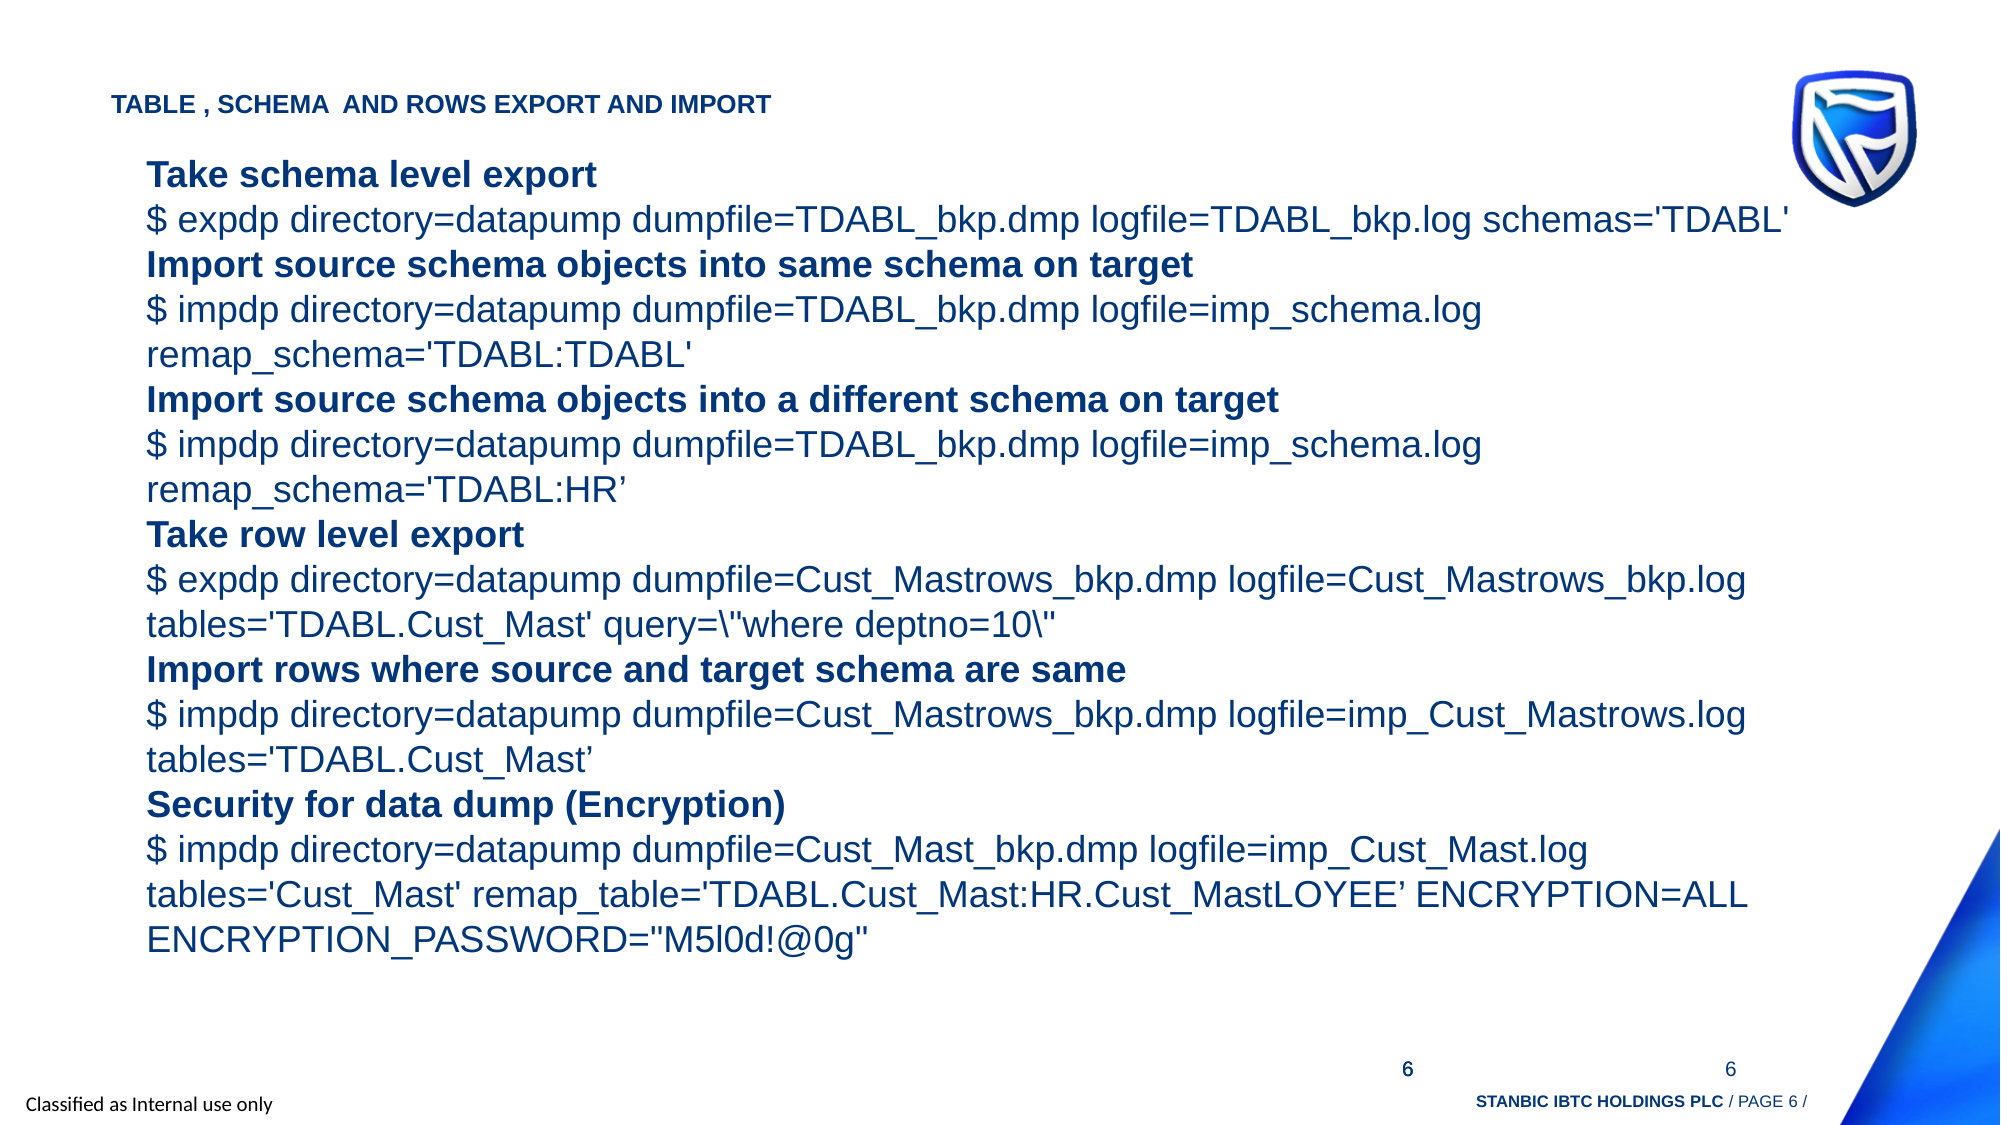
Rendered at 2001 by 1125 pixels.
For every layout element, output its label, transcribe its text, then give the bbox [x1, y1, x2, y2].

picture [0, 0, 2000, 1125]
text_box Take schema level export $ expdp directory=datapump dumpfile=TDABL_bkp.dmp logfile=TDABL_bkp.log schemas='TDABL' Import source schema objects into same schema on target $ impdp directory=datapump dumpfile=TDABL_bkp.dmp logfile=imp_schema.log remap_schema='TDABL:TDABL' Import source schema objects into a different schema on target $ impdp directory=datapump dumpfile=TDABL_bkp.dmp logfile=imp_schema.log remap_schema='TDABL:HR’ Take row level export $ expdp directory=datapump dumpfile=Cust_Mastrows_bkp.dmp logfile=Cust_Mastrows_bkp.log tables='TDABL.Cust_Mast' query=\"where deptno=10\" Import rows where source and target schema are same $ impdp directory=datapump dumpfile=Cust_Mastrows_bkp.dmp logfile=imp_Cust_Mastrows.log tables='TDABL.Cust_Mast’ Security for data dump (Encryption) $ impdp directory=datapump dumpfile=Cust_Mast_bkp.dmp logfile=imp_Cust_Mast.log tables='Cust_Mast' remap_table='TDABL.Cust_Mast:HR.Cust_MastLOYEE’ ENCRYPTION=ALL ENCRYPTION_PASSWORD="M5l0d!@0g" [146, 149, 1807, 1061]
title Table , Schema and Rows Export and Import [111, 86, 1784, 150]
